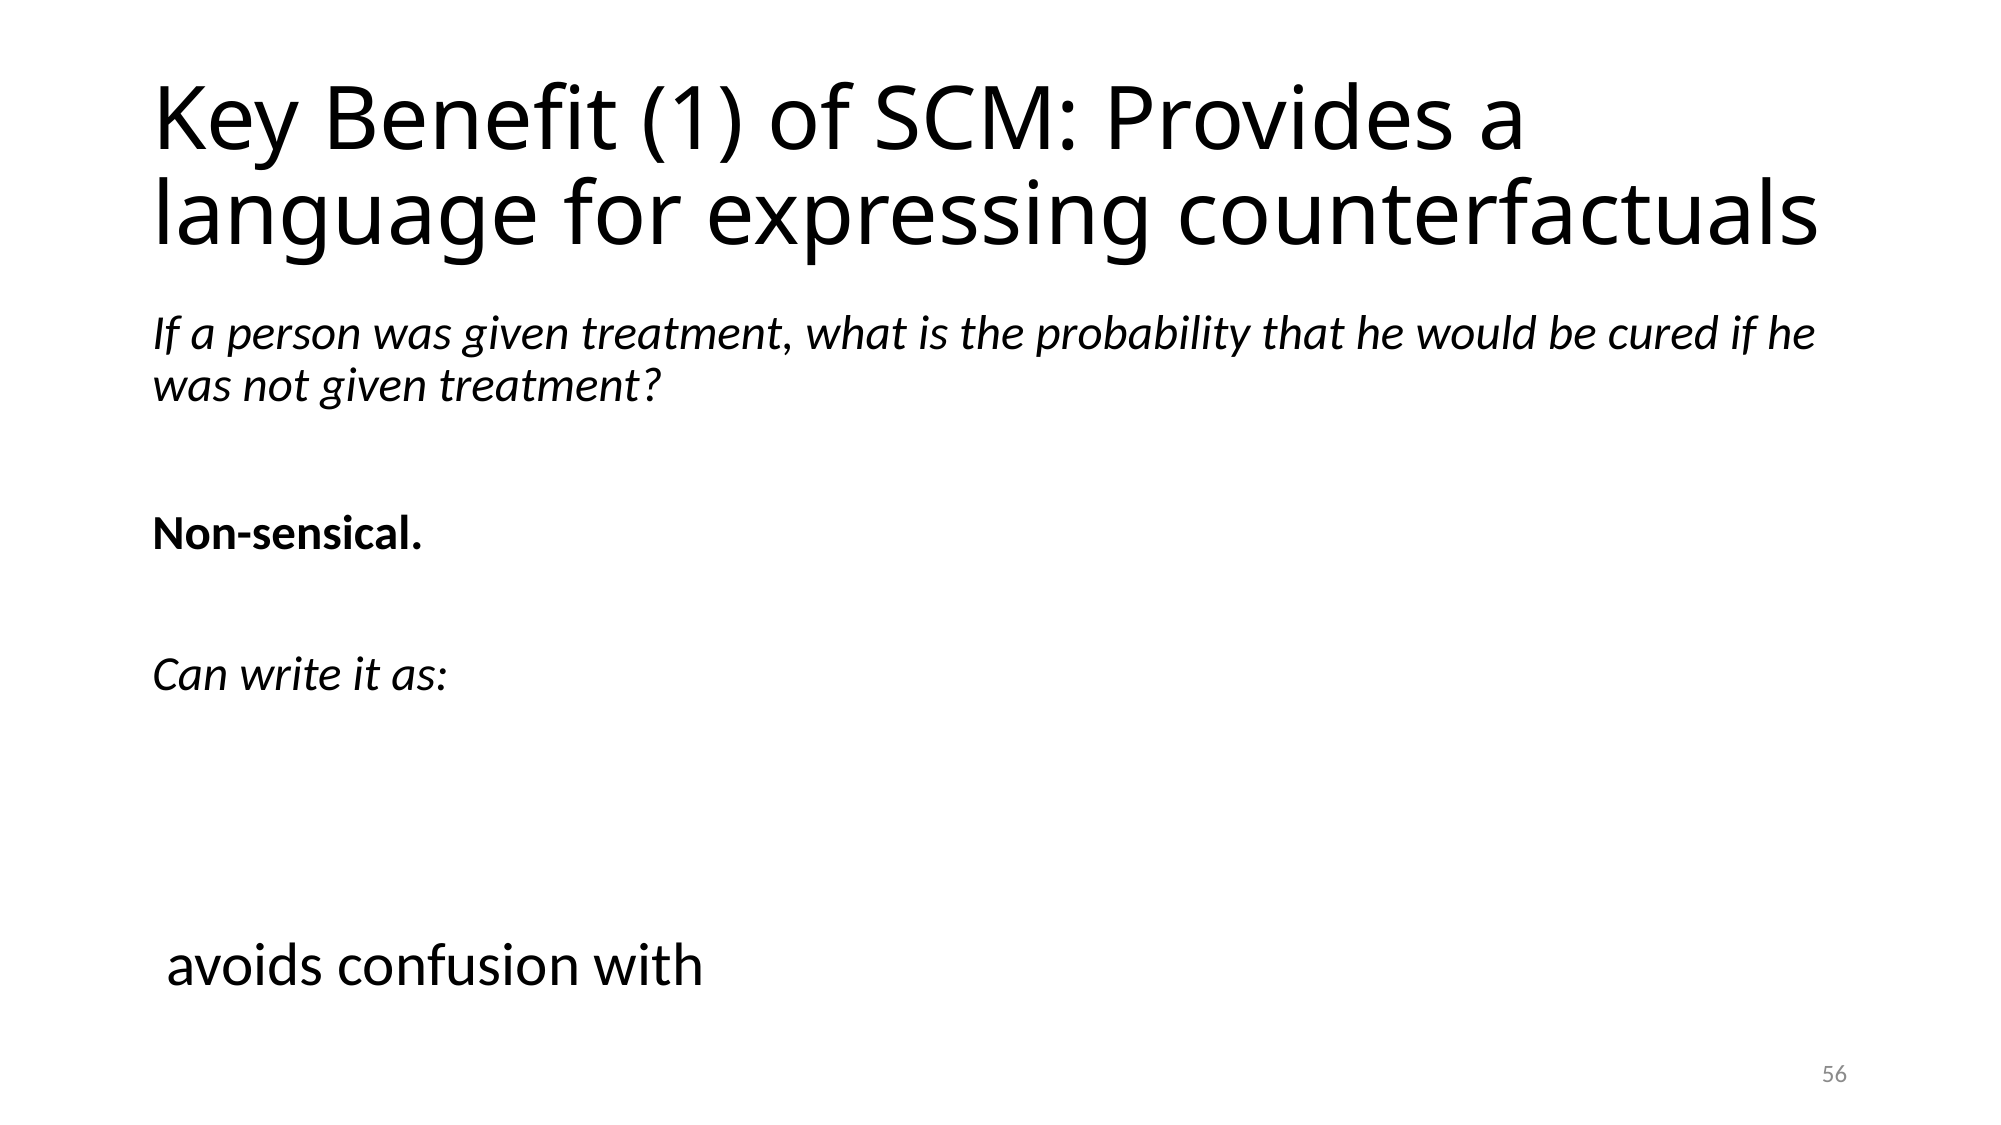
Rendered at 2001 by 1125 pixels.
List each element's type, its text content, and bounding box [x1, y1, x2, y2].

slide_number 56 [1412, 1042, 1863, 1103]
title Key Benefit (1) of SCM: Provides a language for expressing counterfactuals [137, 59, 1863, 278]
